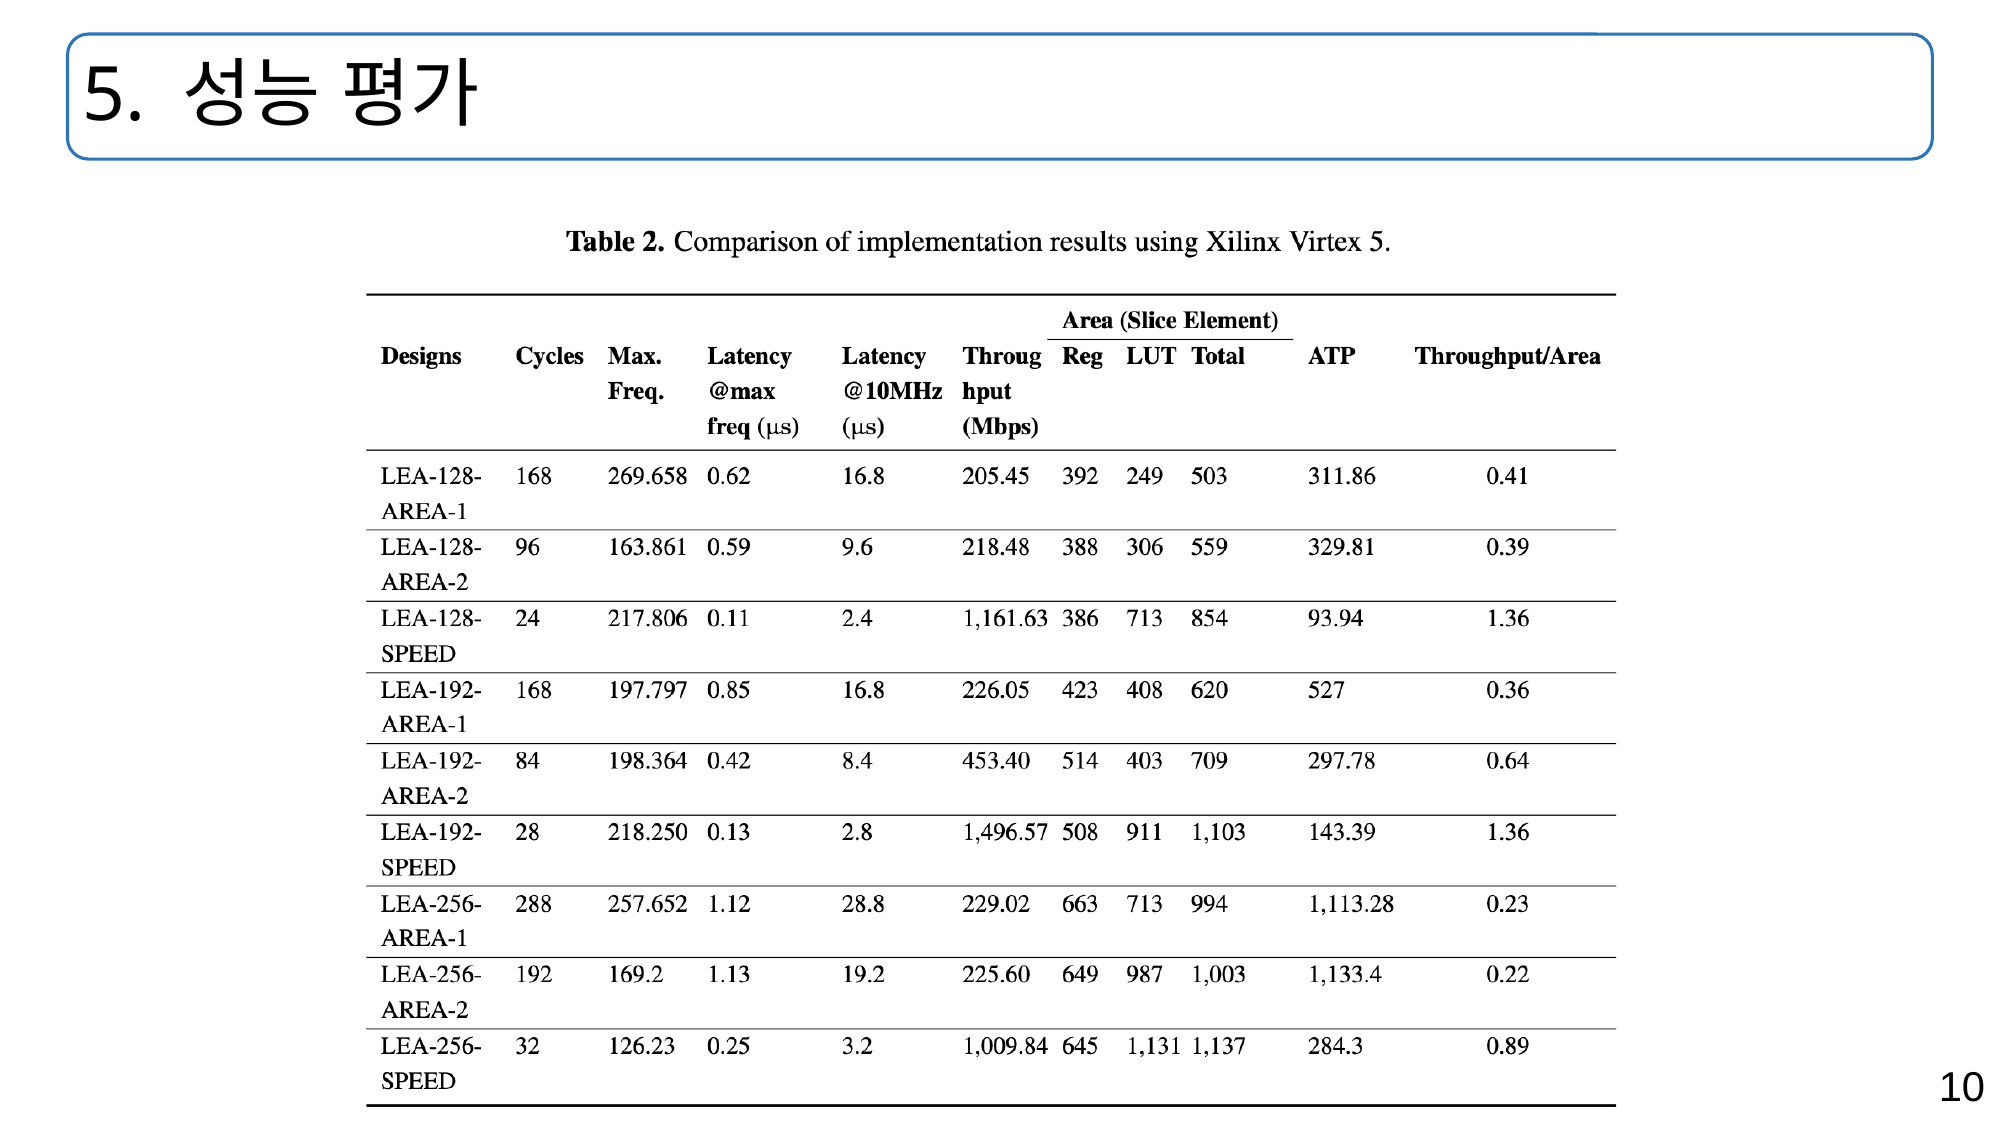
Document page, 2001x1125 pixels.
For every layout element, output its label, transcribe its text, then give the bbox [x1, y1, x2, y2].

title 5. 성능 평가 [67, 34, 1933, 160]
picture [362, 216, 1638, 1125]
